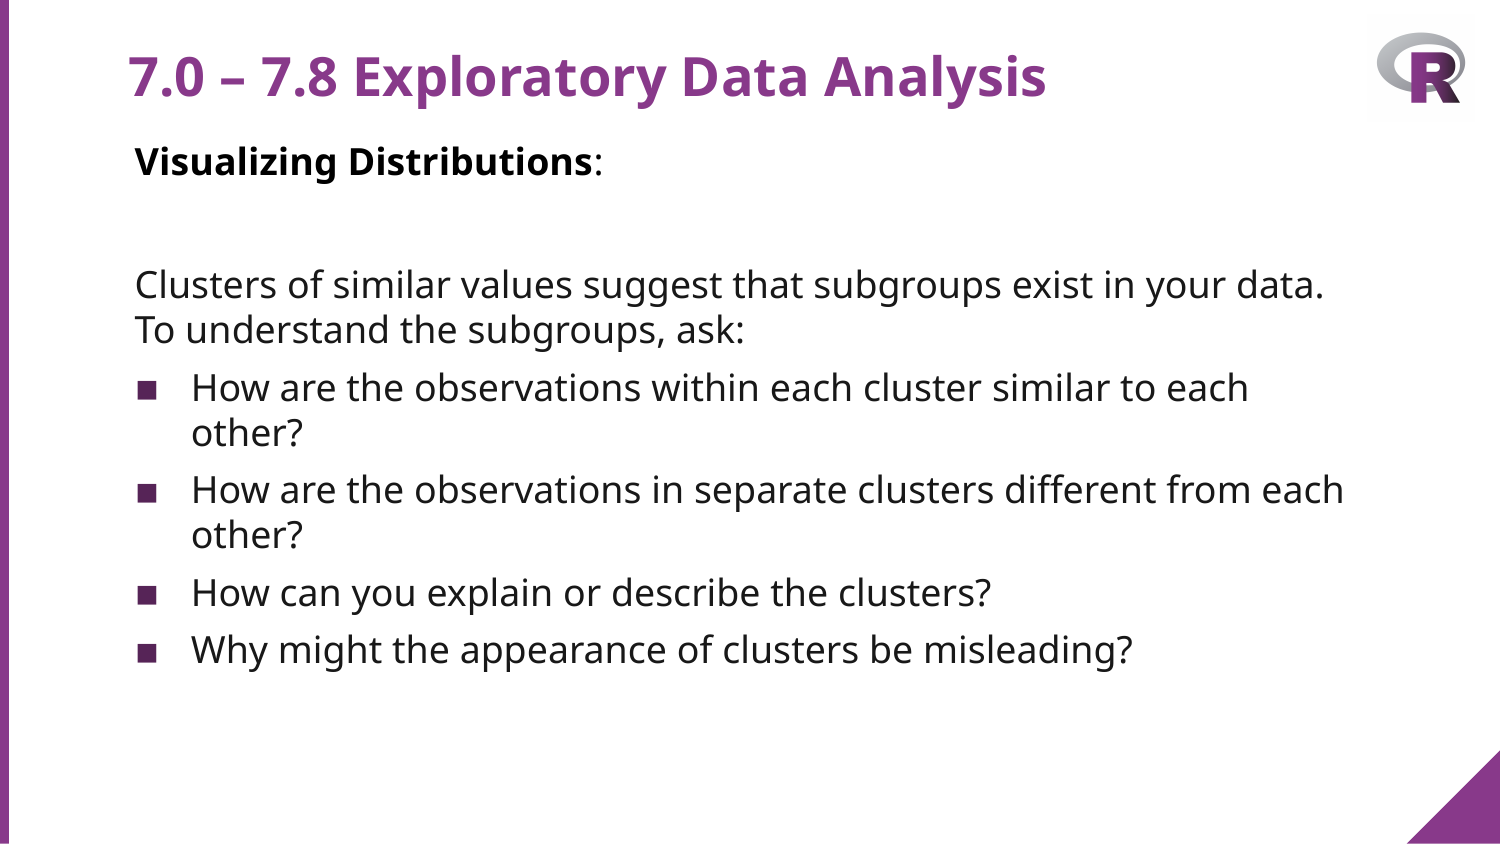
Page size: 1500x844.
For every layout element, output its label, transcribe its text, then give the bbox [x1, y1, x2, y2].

list Visualizing Distributions: Clusters of similar values suggest that subgroups exist in your data. To understand the subgroups, ask: How are the observations within each cluster similar to each other? How are the observations in separate clusters different from each other? How can you explain or describe the clusters? Why might the appearance of clusters be misleading? [100, 122, 1387, 816]
title 7.0 – 7.8 Exploratory Data Analysis [113, 27, 1224, 122]
picture [1367, 14, 1475, 122]
